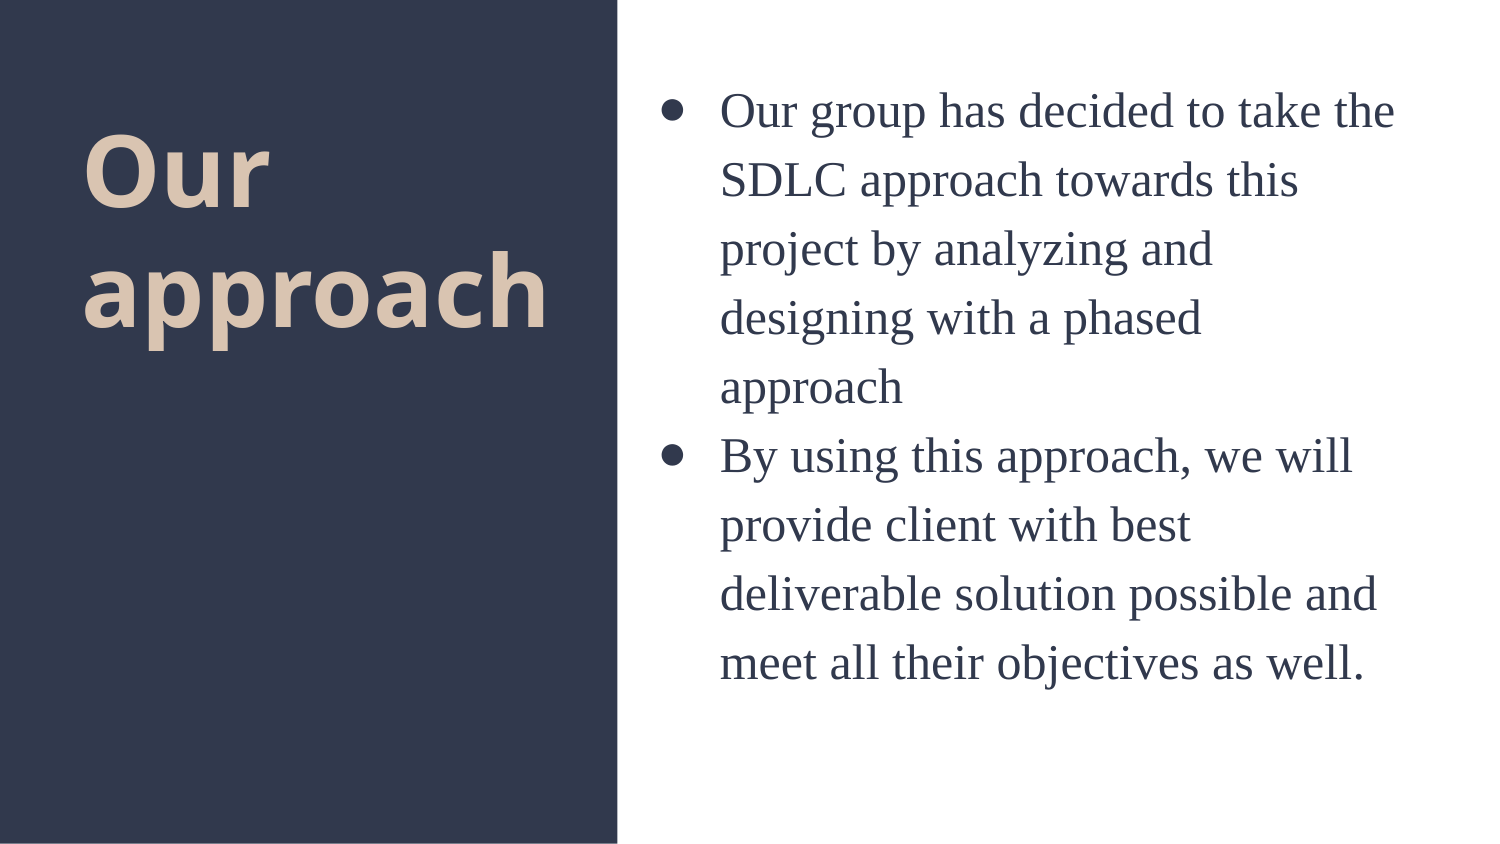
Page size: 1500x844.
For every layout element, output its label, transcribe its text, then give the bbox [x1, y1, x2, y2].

list Our group has decided to take the SDLC approach towards this project by analyzing and designing with a phased approach By using this approach, we will provide client with best deliverable solution possible and meet all their objectives as well. [629, 53, 1413, 818]
title Our approach [66, 92, 580, 393]
